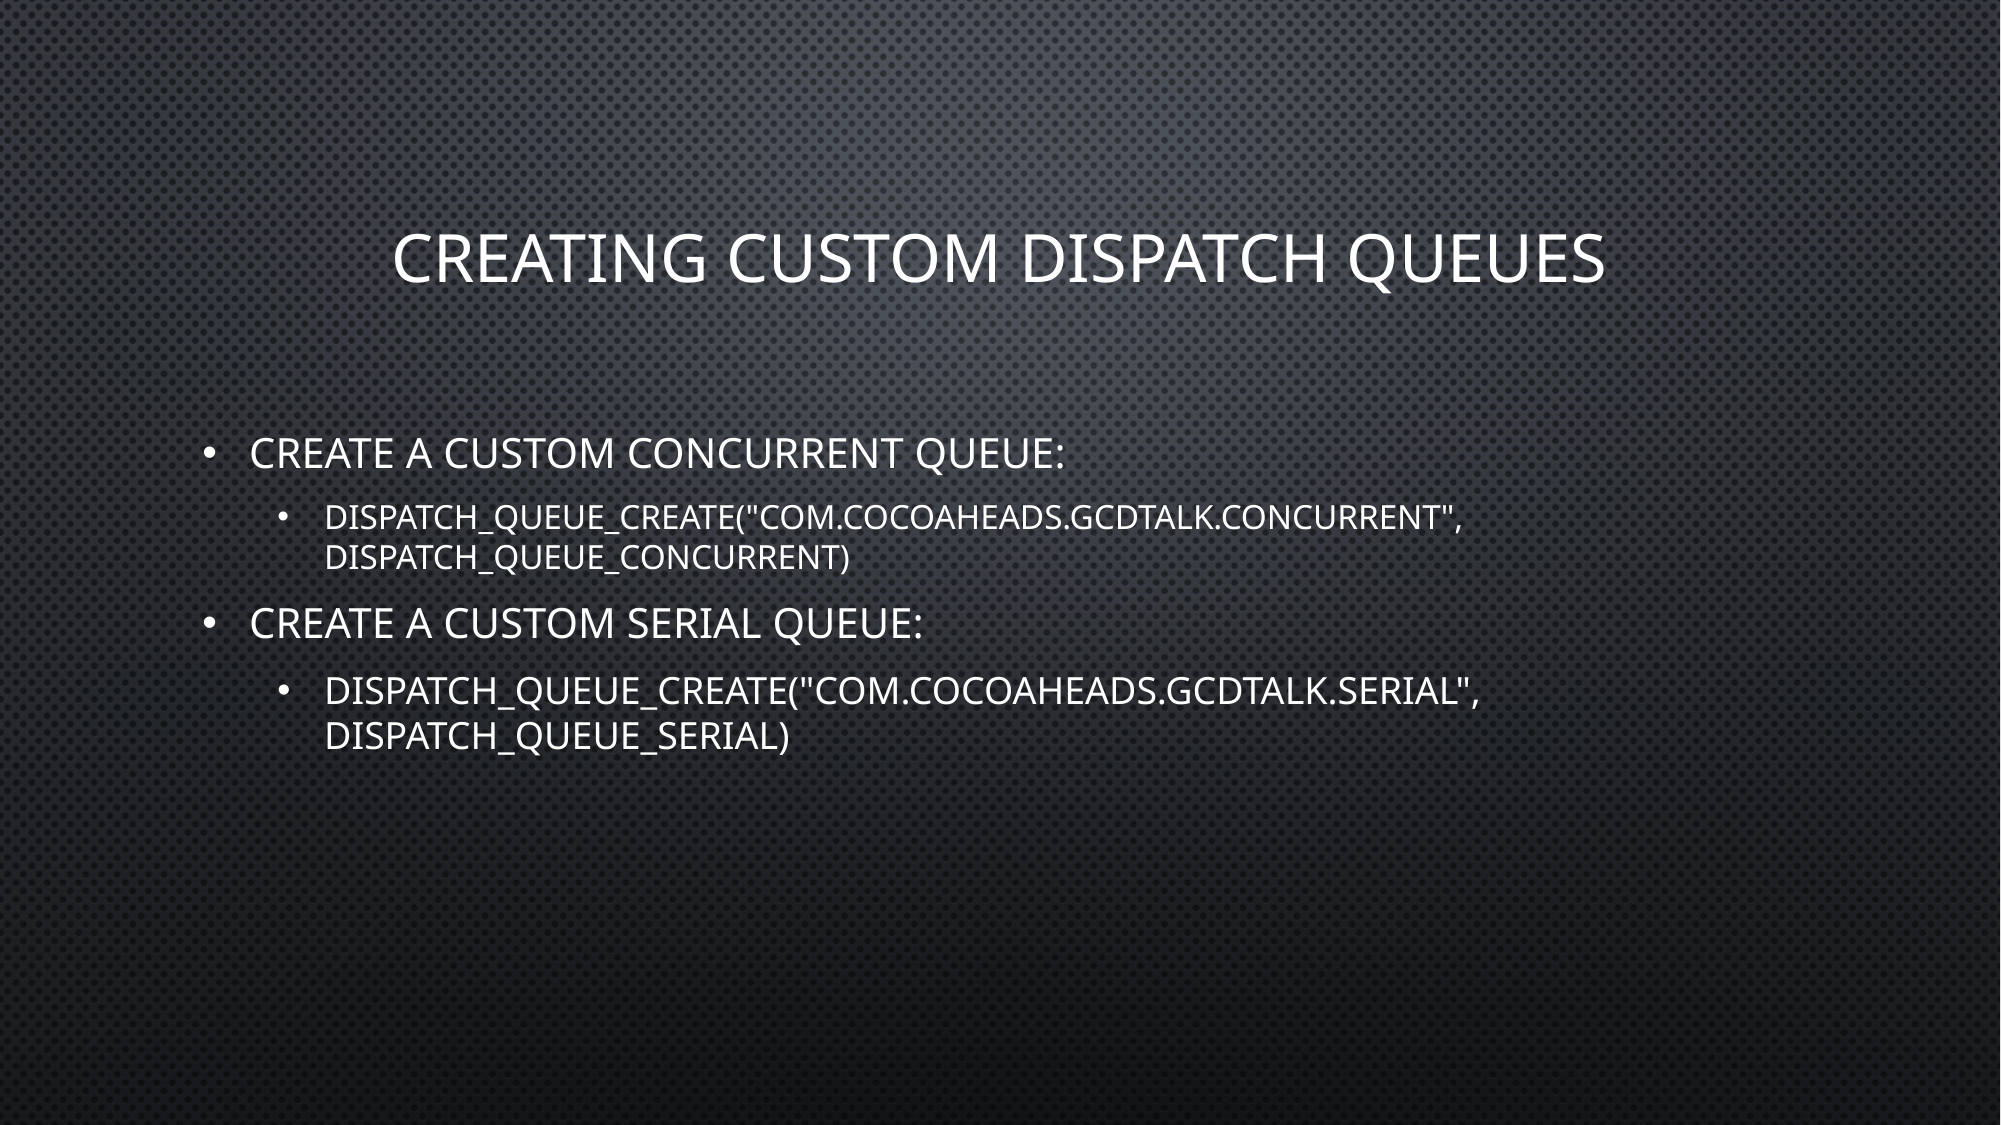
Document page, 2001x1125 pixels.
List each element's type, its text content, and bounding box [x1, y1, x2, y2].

list Create a custom concurrent queue: dispatch_queue_create("com.cocoaheads.gcdTalk.concurrent", DISPATCH_QUEUE_CONCURRENT) Create a custom serial queue: dispatch_queue_create("com.cocoaheads.gcdTalk.serial", dispatch_queue_serial) [187, 357, 1813, 962]
title Creating Custom Dispatch queues [187, 99, 1813, 357]
